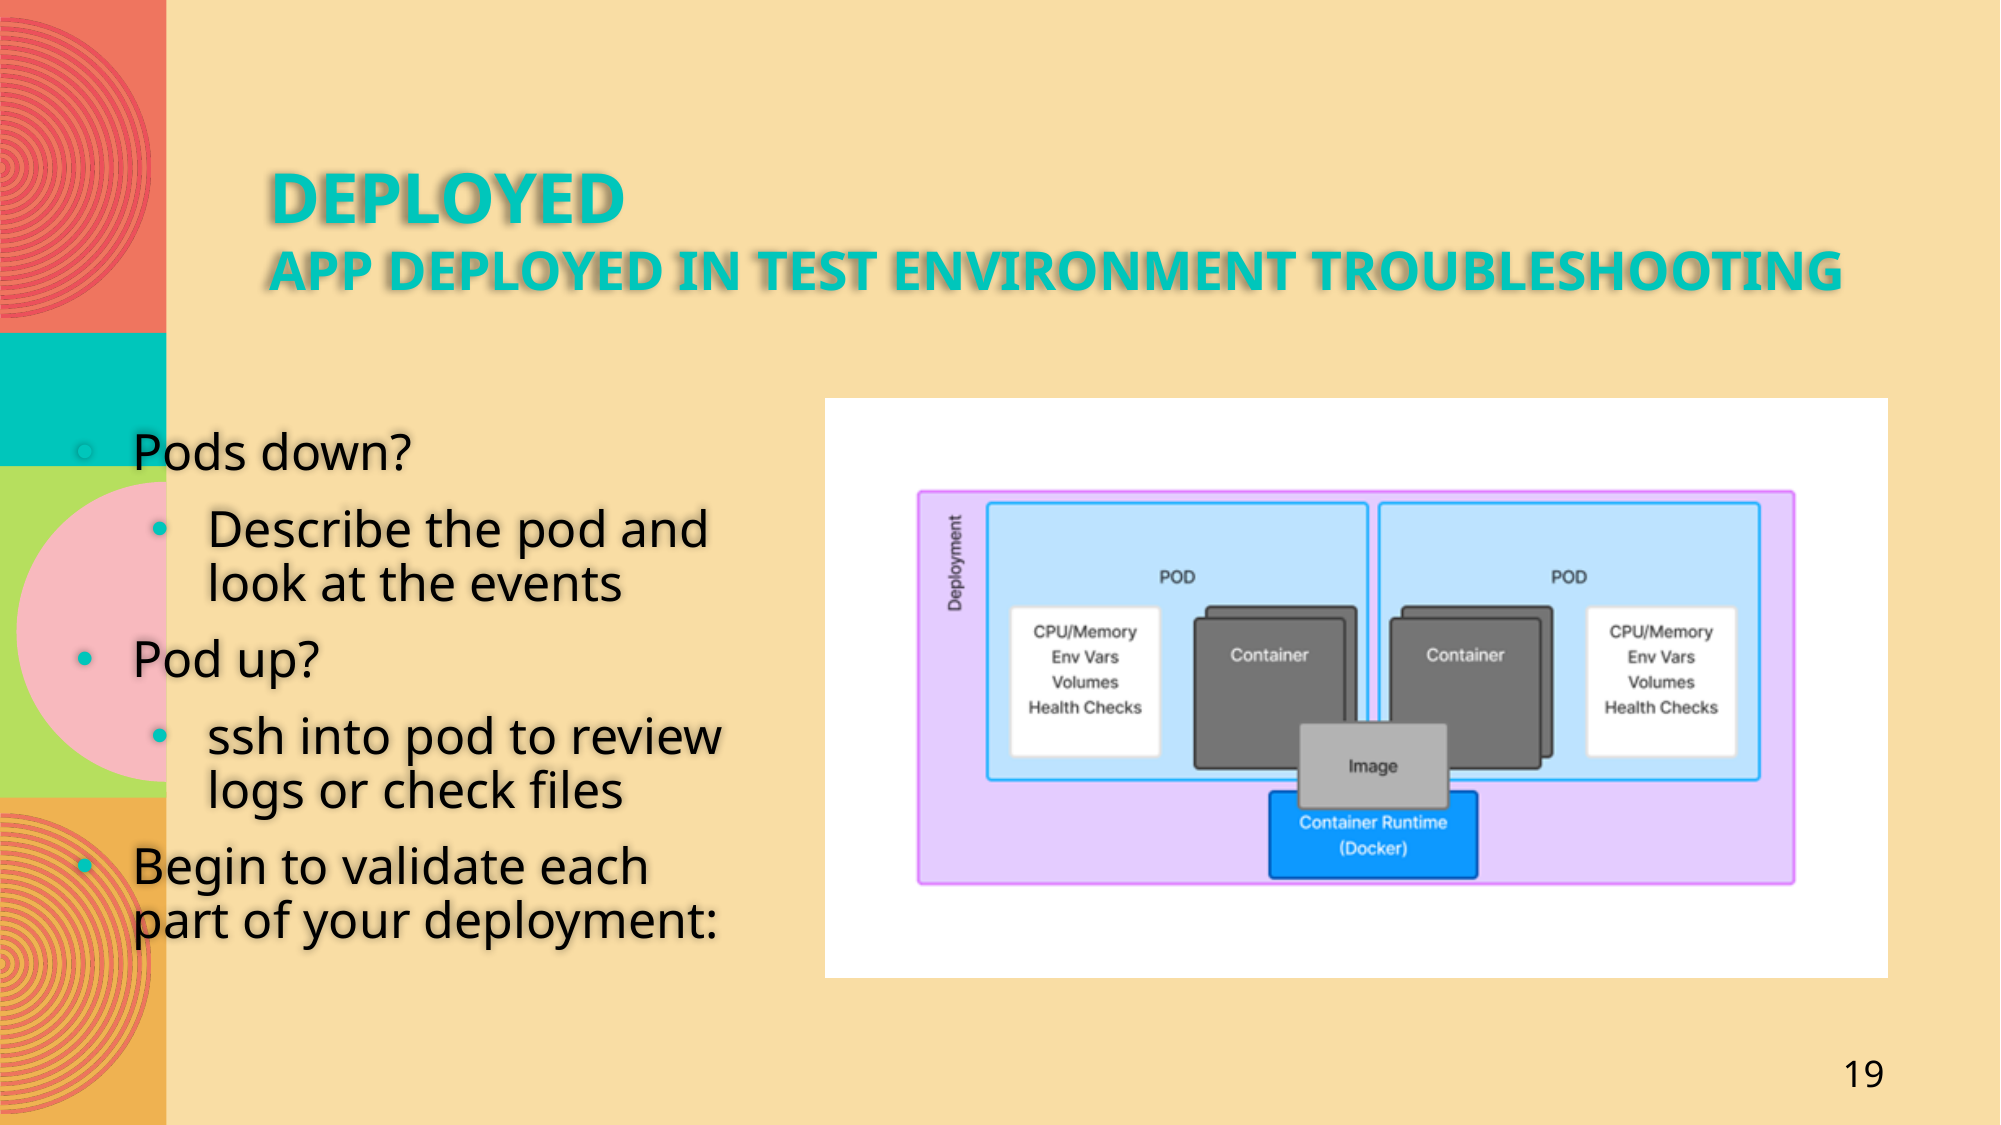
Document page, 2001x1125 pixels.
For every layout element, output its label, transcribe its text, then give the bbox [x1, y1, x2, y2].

picture [1, 814, 151, 1114]
title Deployed App Deployed in Test Environment Troubleshooting [254, 146, 1874, 370]
list Pods down? Describe the pod and look at the events Pod up? ssh into pod to review logs or check files Begin to validate each part of your deployment: [61, 380, 770, 997]
slide_number 19 [1824, 1042, 1900, 1103]
picture [825, 398, 1889, 979]
picture [1, 18, 151, 318]
